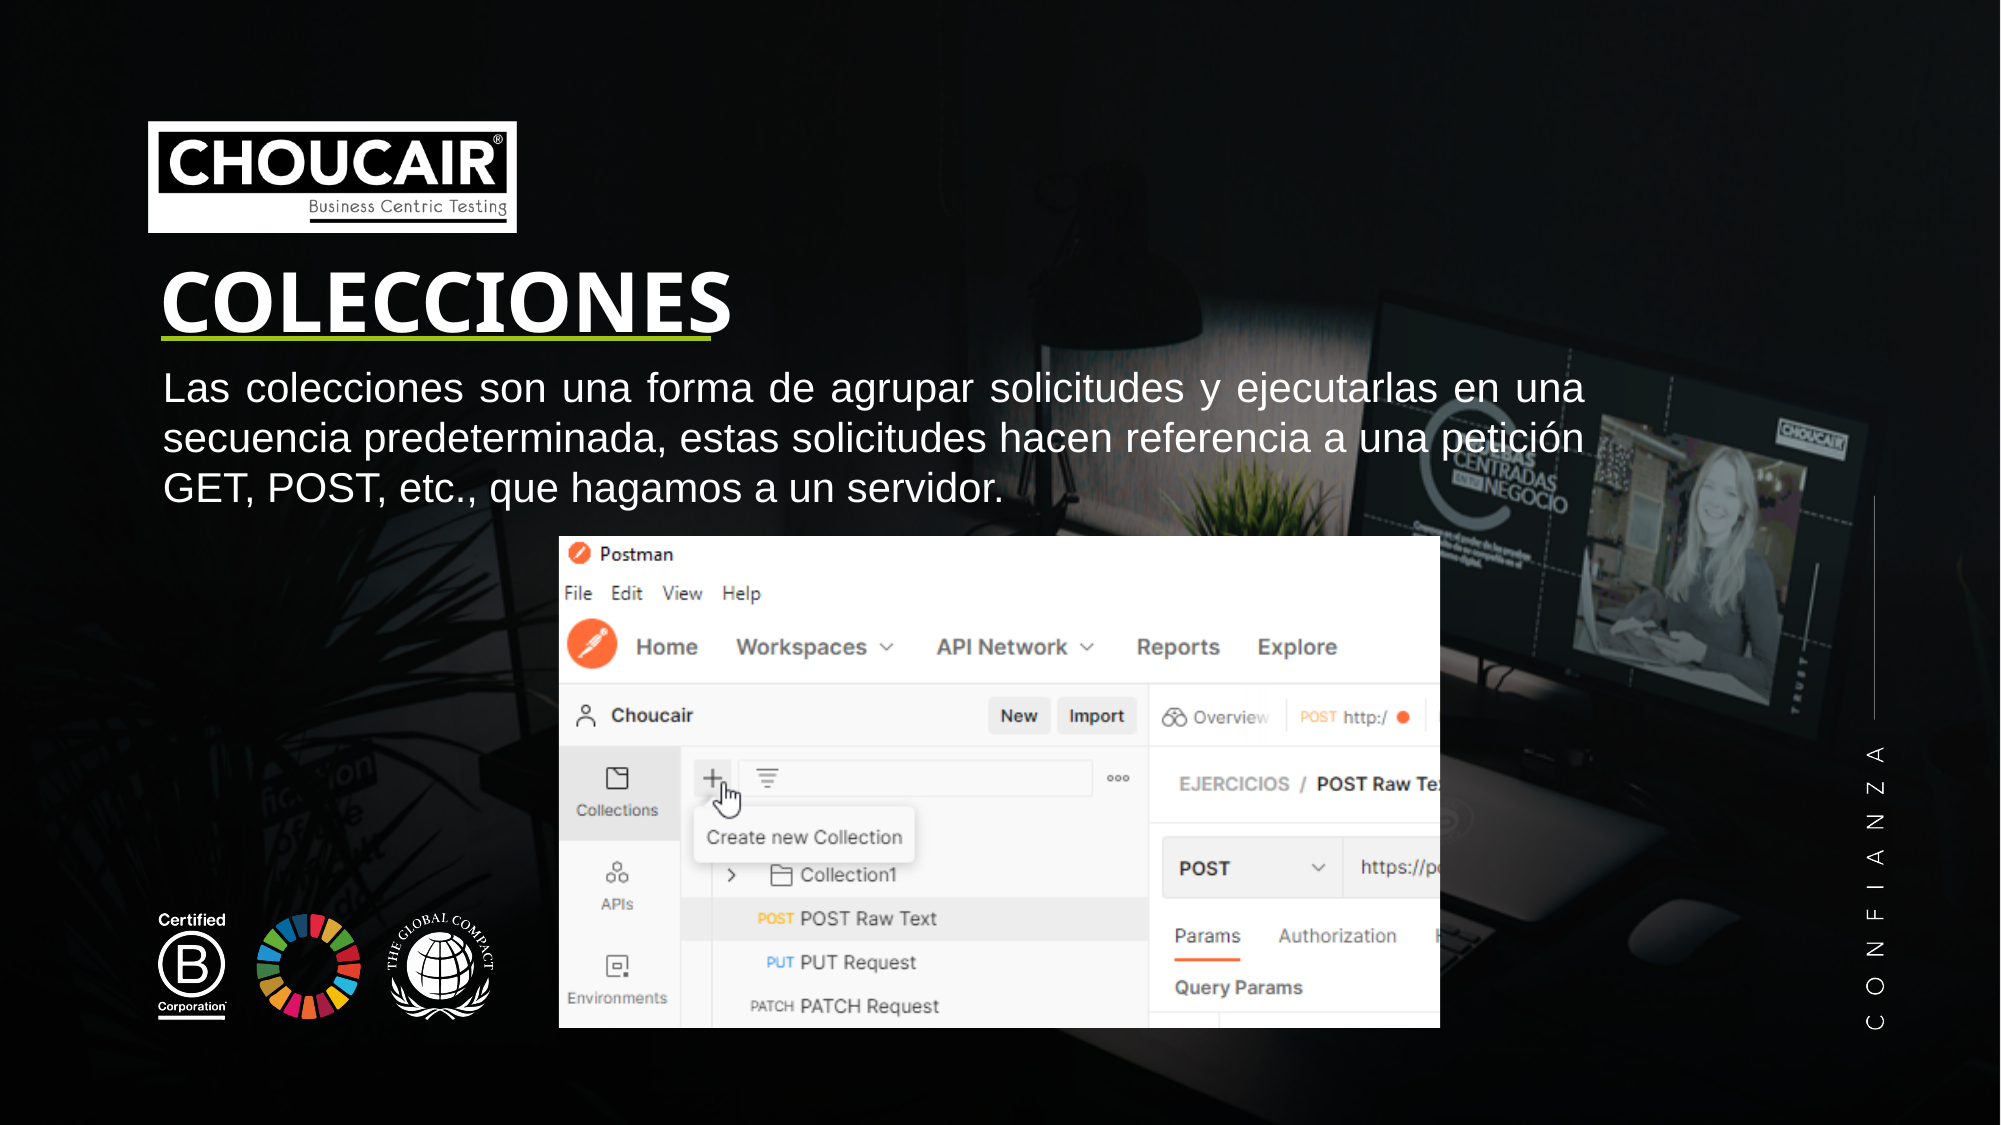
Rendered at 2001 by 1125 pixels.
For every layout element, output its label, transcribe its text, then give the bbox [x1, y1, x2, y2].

picture [0, 0, 2001, 1125]
text_box Las colecciones son una forma de agrupar solicitudes y ejecutarlas en una secuencia predeterminada, estas solicitudes hacen referencia a una petición GET, POST, etc., que hagamos a un servidor. [148, 353, 1601, 519]
list COLECCIONES [144, 252, 1909, 344]
